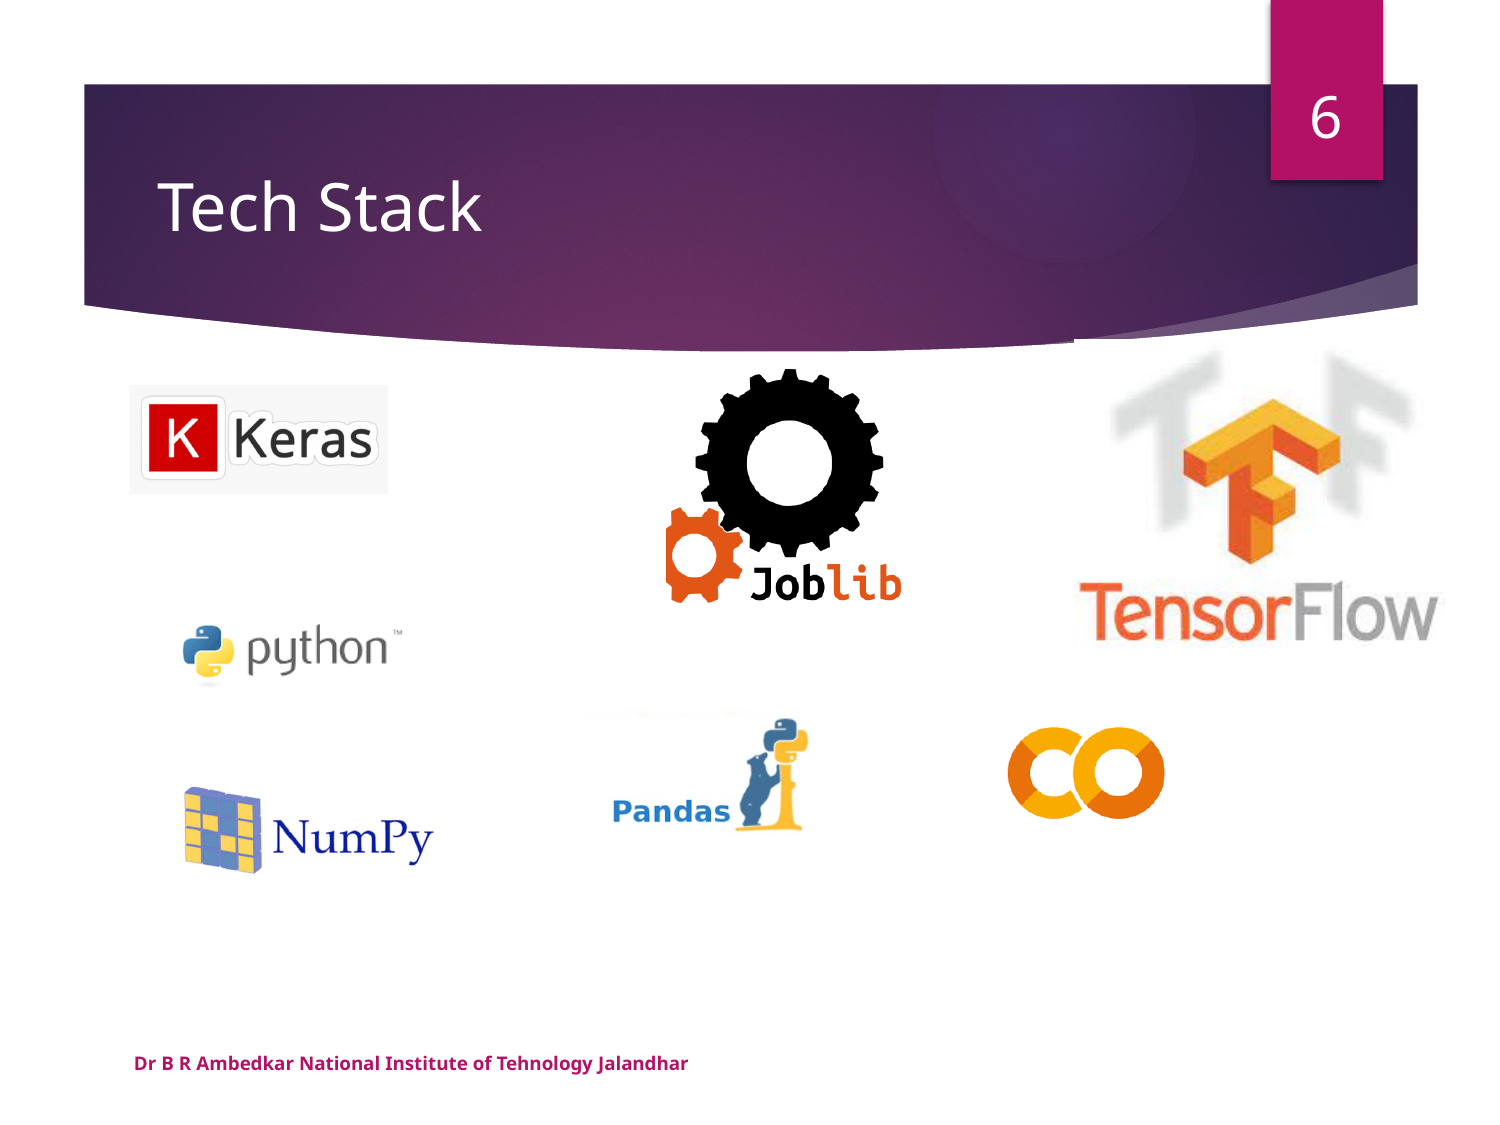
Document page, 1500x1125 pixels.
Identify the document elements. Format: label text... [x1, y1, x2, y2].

picture [129, 385, 389, 494]
picture [169, 771, 450, 888]
title Tech Stack [142, 152, 1183, 269]
footer Dr B R Ambedkar National Institute of Tehnology Jalandhar [96, 1044, 731, 1082]
slide_number 6 [1228, 56, 1358, 183]
picture [994, 682, 1176, 863]
picture [581, 709, 816, 838]
picture [164, 592, 416, 711]
picture [1074, 339, 1445, 648]
picture [666, 368, 901, 603]
